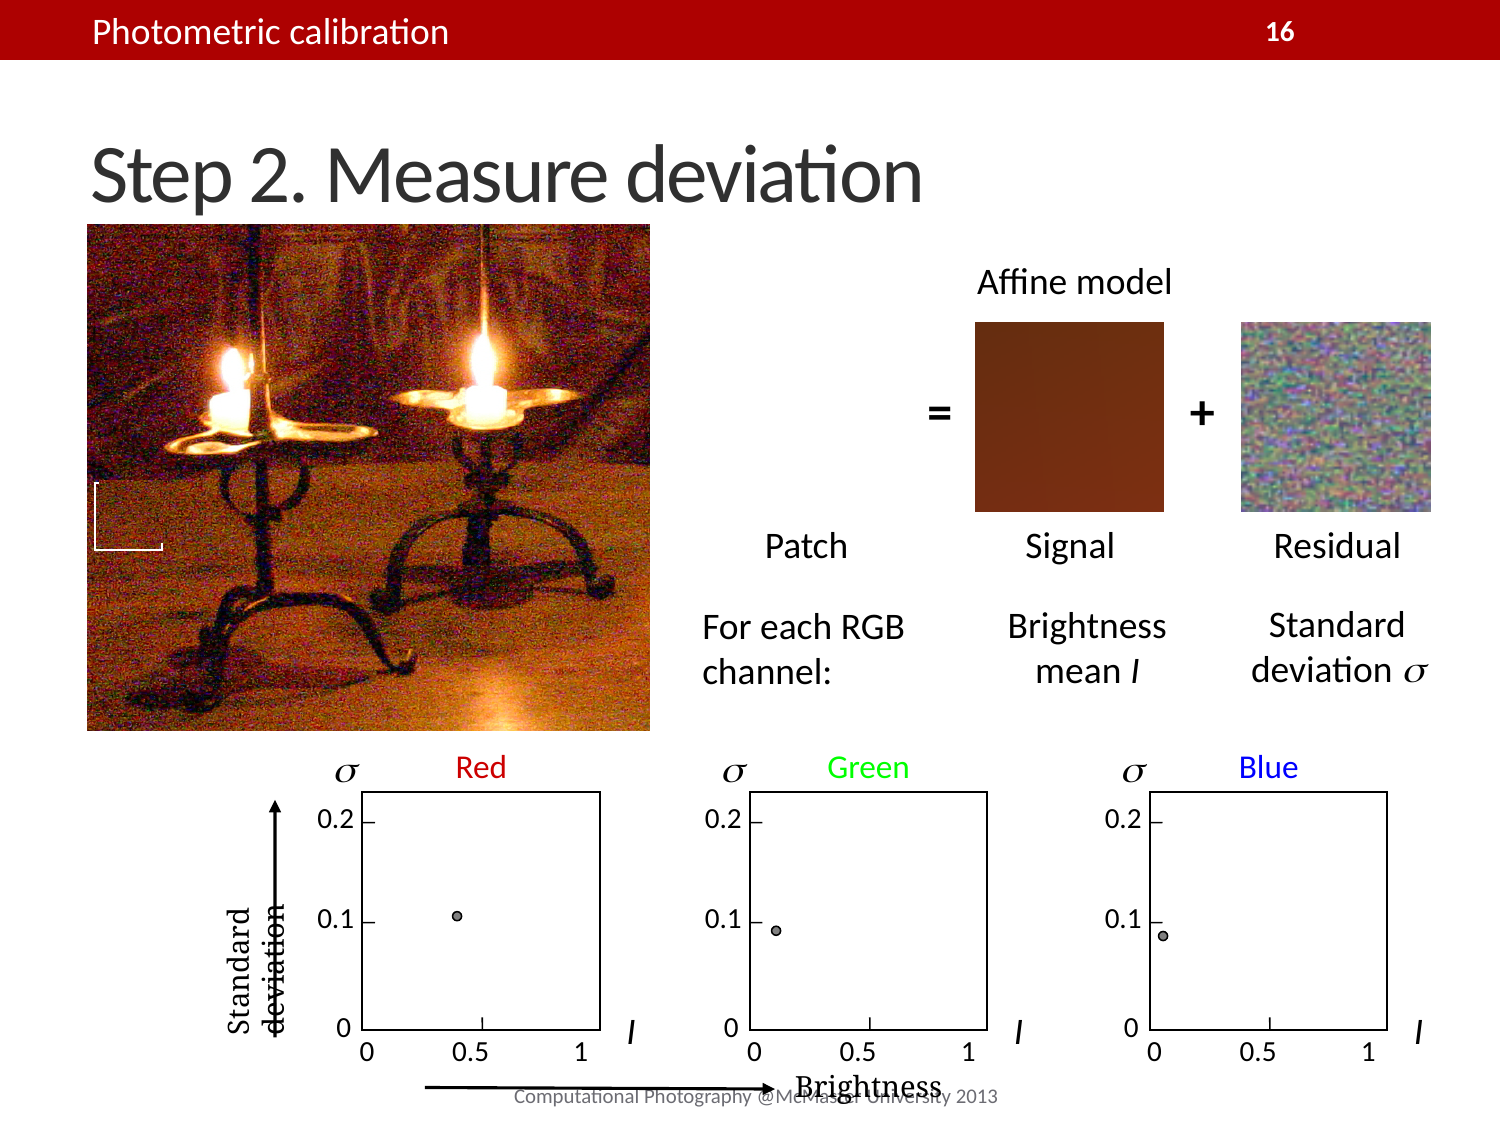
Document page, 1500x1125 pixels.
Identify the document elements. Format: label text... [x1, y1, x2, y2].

text_box Affine model [937, 249, 1213, 310]
text_box Patch [731, 513, 882, 574]
text_box For each RGB channel: [687, 594, 938, 699]
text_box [212, 762, 1013, 1112]
title Step 2. Measure deviation [75, 87, 1425, 250]
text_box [312, 737, 1451, 1076]
picture [87, 224, 651, 731]
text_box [912, 322, 1431, 575]
text_box Photometric calibration [77, 0, 466, 60]
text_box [362, 822, 1270, 1031]
text_box Standard deviation s [1212, 592, 1463, 698]
slide_number 16 [1250, 3, 1425, 57]
text_box Brightness mean I [987, 593, 1188, 699]
